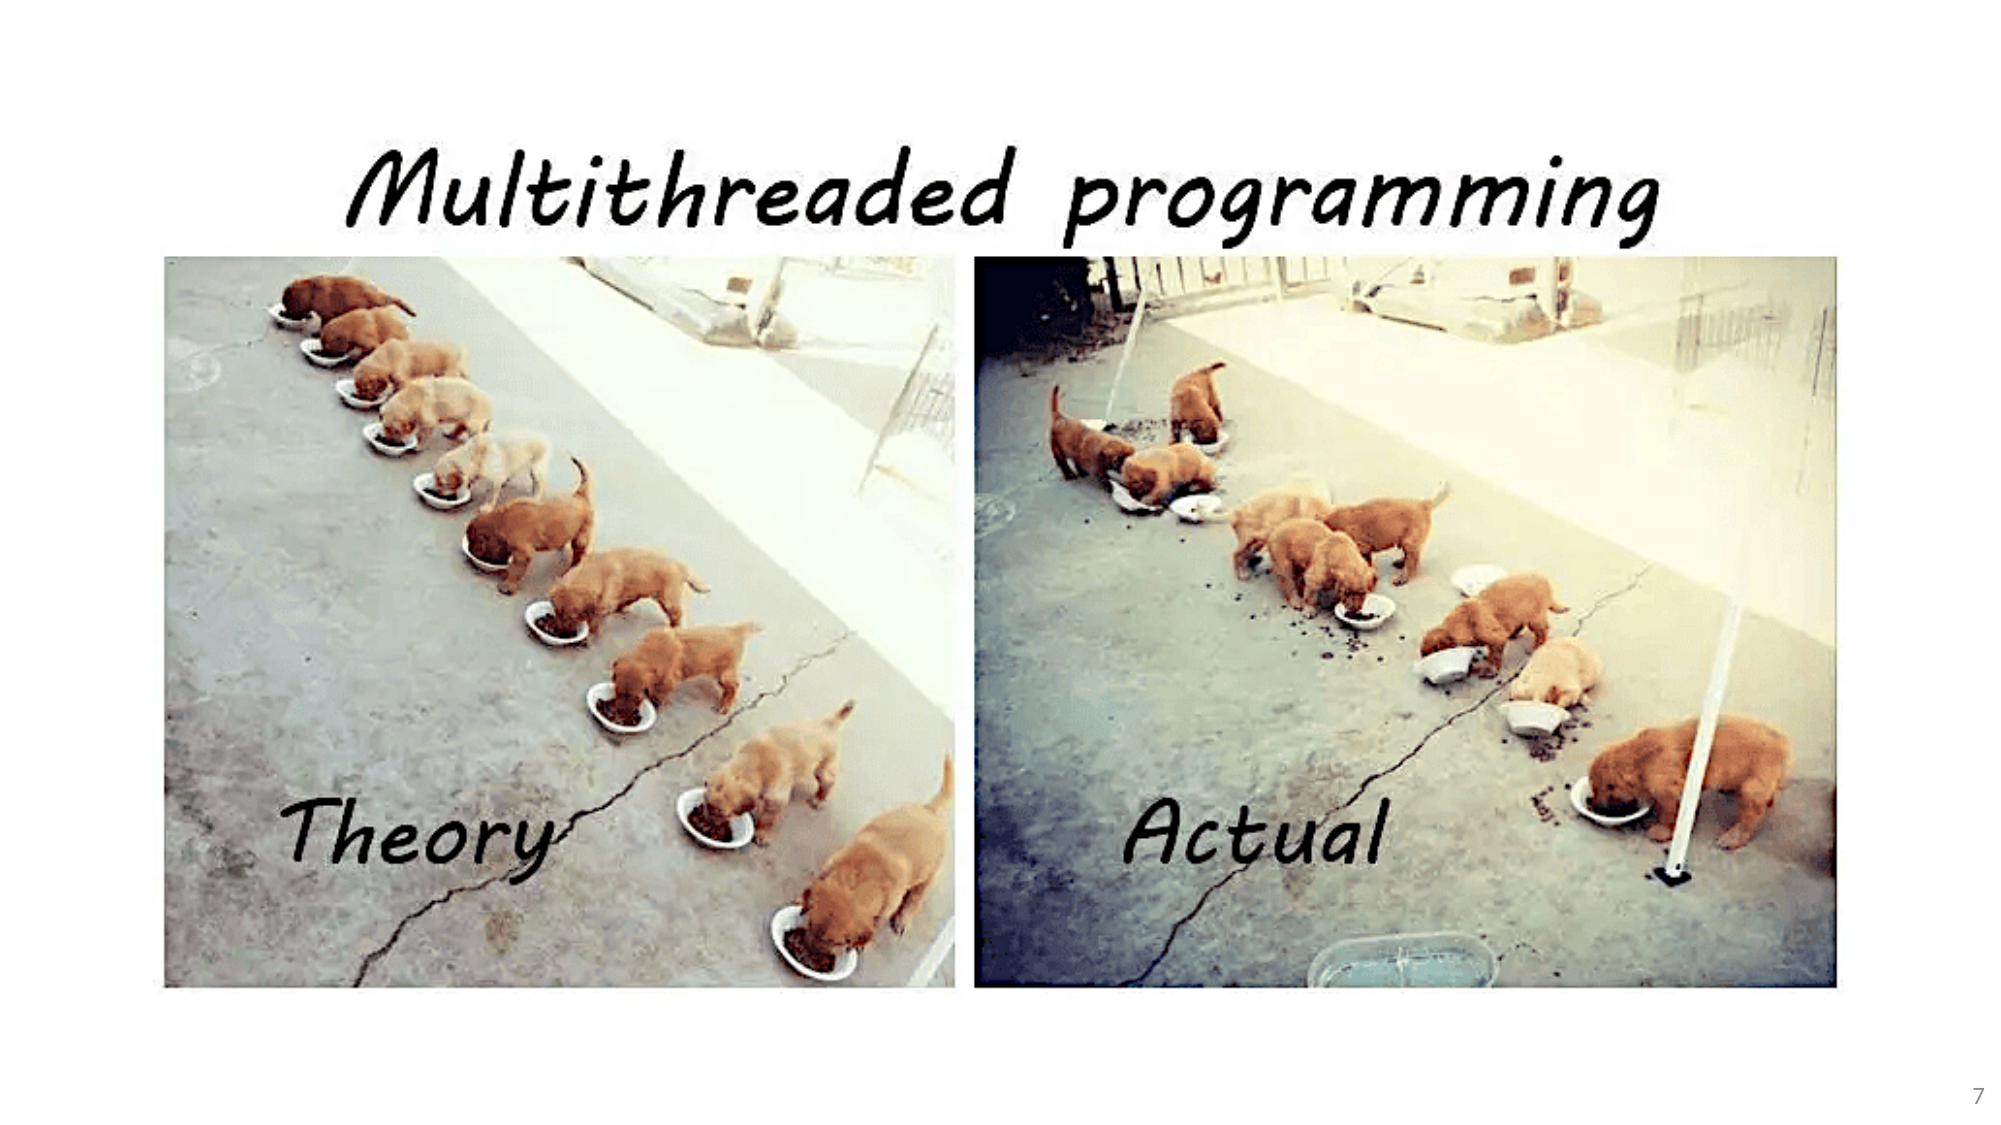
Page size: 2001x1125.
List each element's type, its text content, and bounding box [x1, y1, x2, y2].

picture [153, 125, 1847, 1000]
slide_number 7 [1550, 1065, 2000, 1125]
